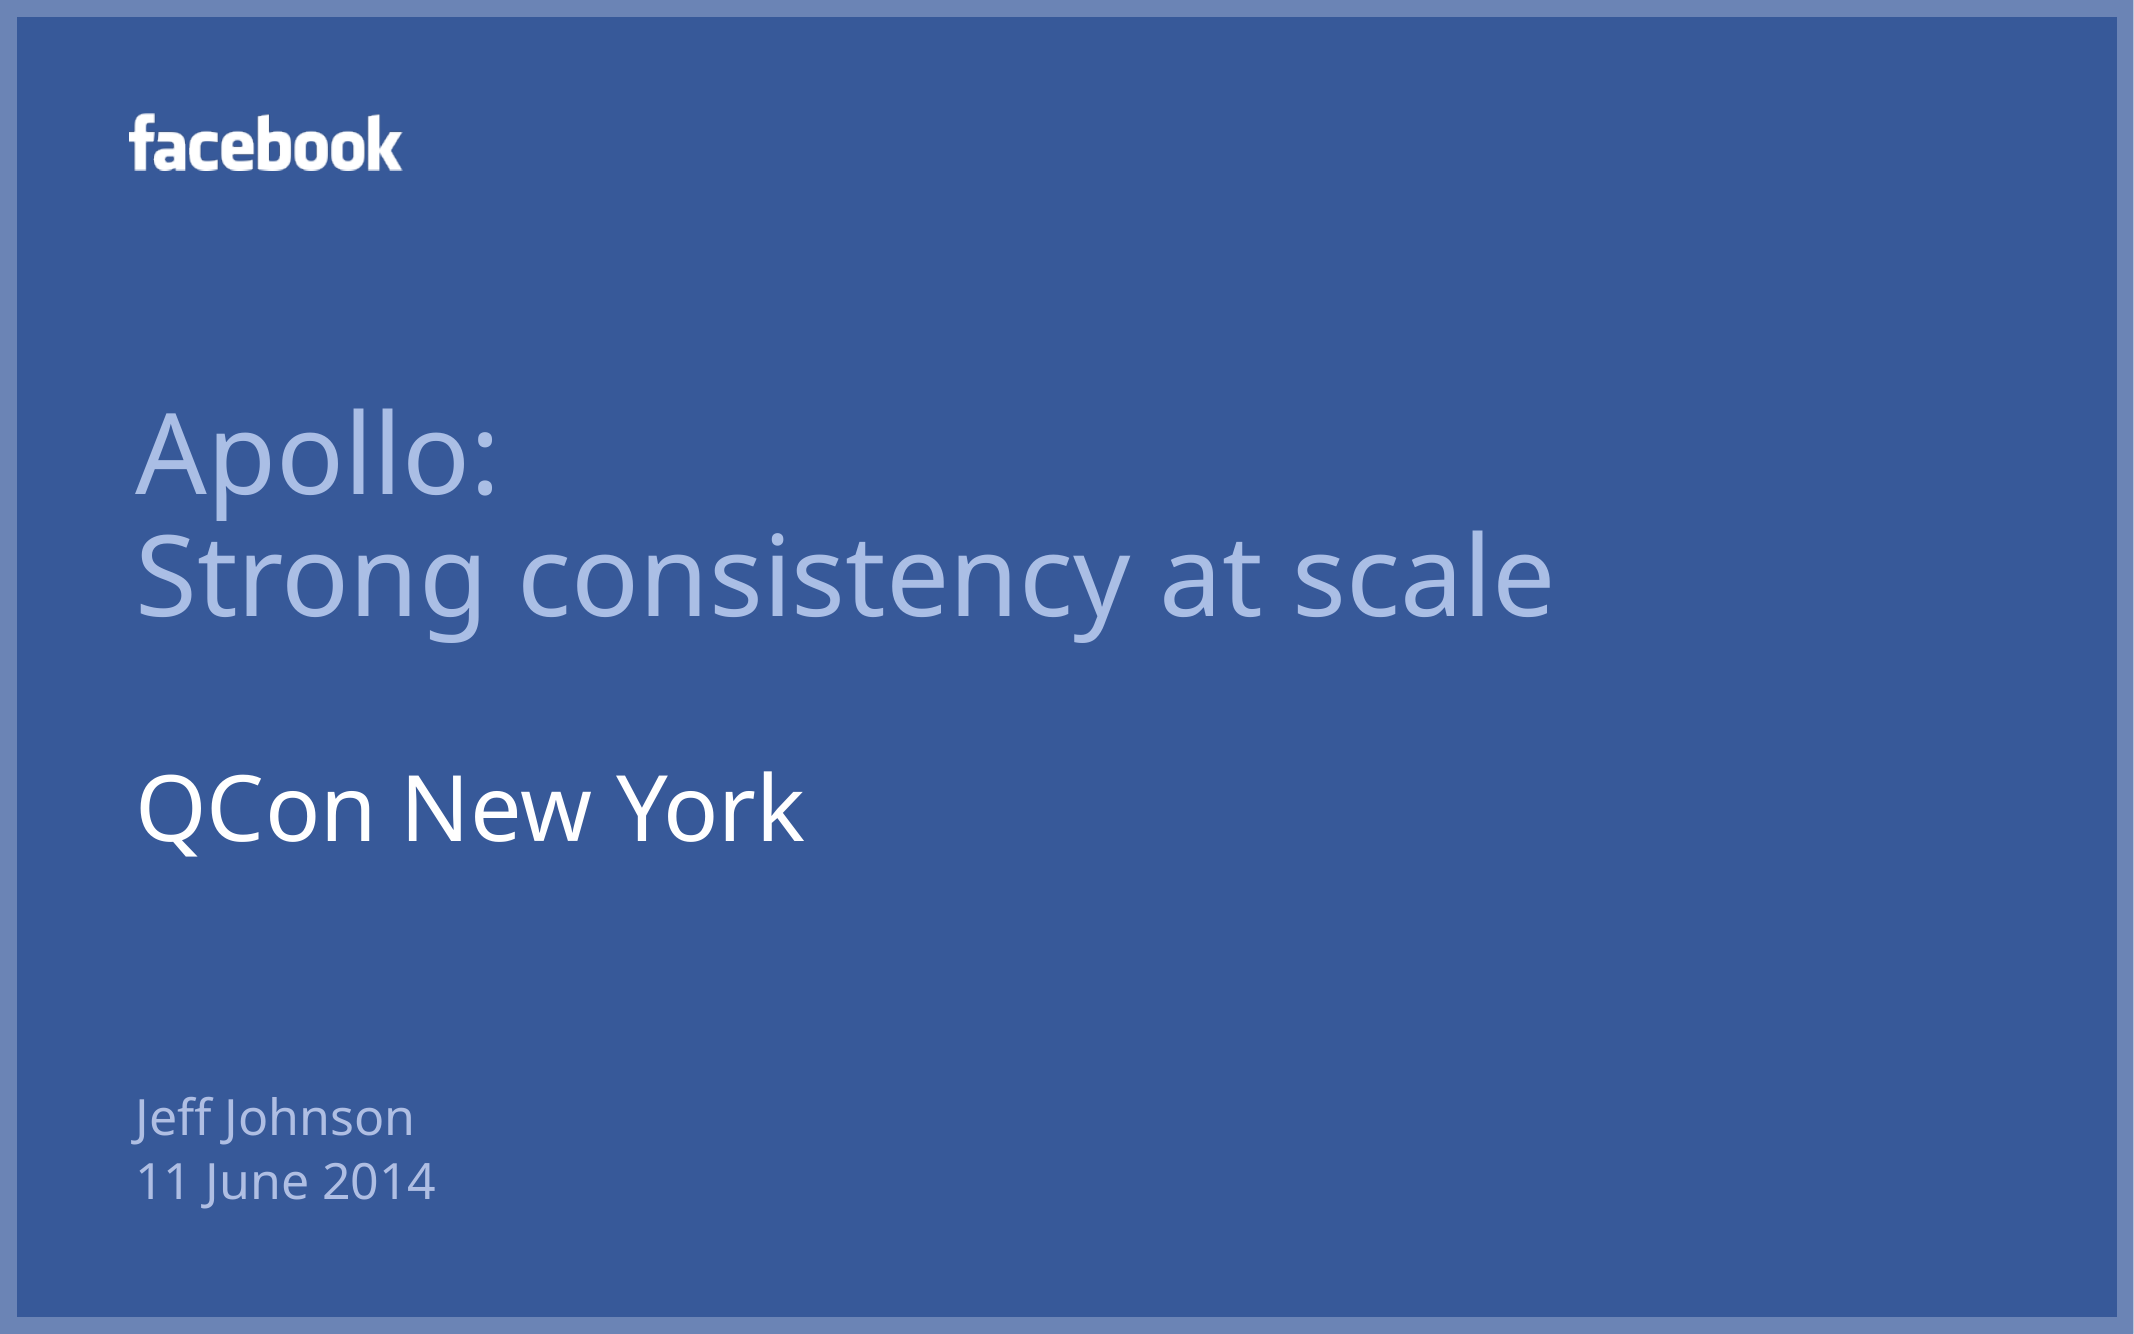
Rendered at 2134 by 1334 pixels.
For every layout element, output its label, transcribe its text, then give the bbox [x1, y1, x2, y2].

picture [129, 113, 403, 171]
title Apollo: Strong consistency at scale QCon New York [128, 318, 2005, 941]
list Jeff Johnson 11 June 2014 [128, 1078, 2003, 1186]
